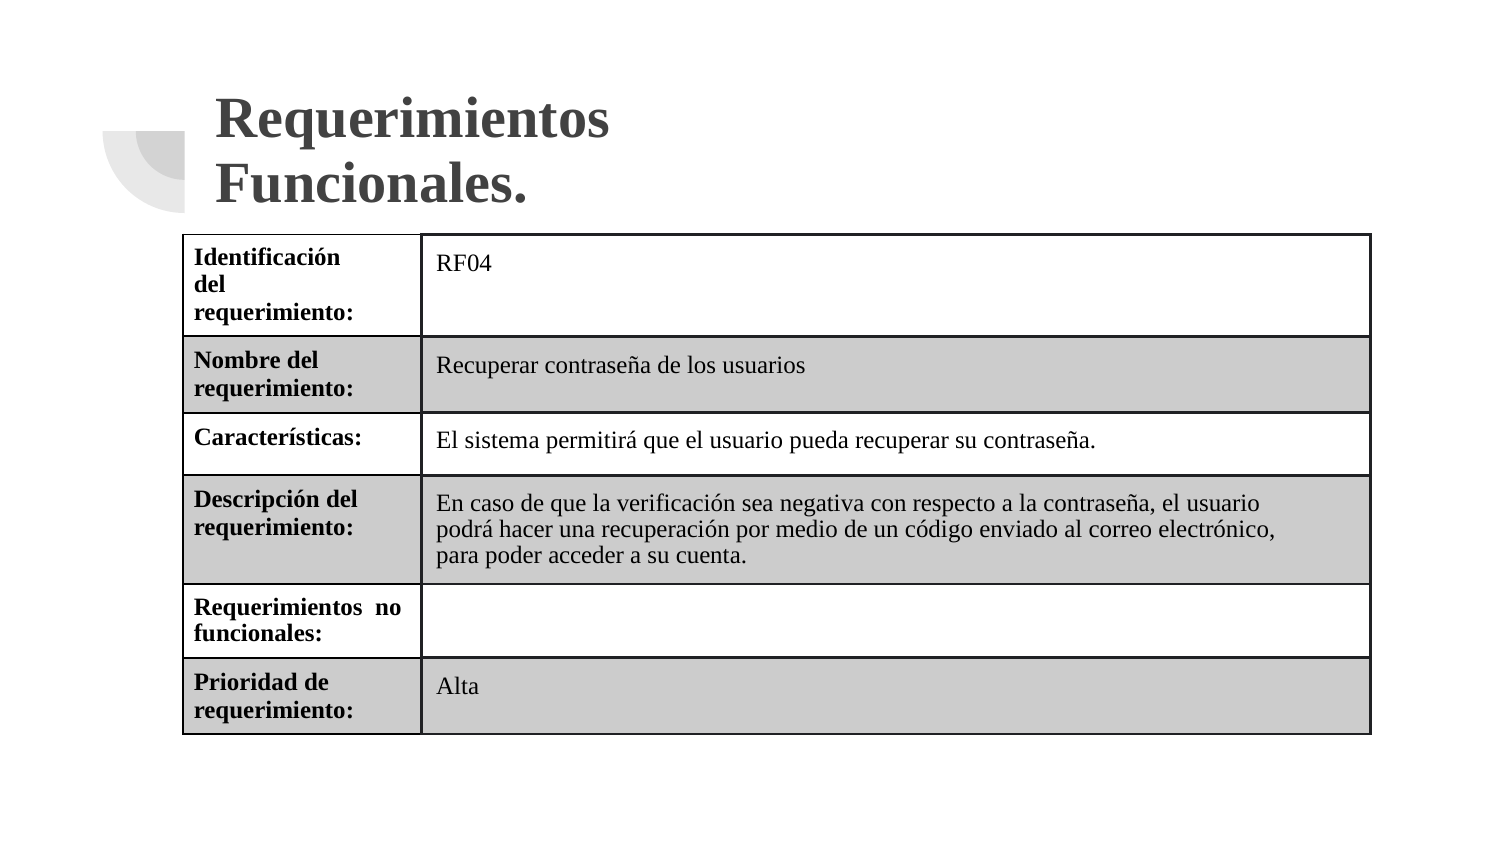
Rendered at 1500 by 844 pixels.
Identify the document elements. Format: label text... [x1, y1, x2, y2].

table_header RF04 [423, 236, 1369, 335]
table_cell El sistema permitirá que el usuario pueda recuperar su contraseña. [423, 414, 1369, 474]
table_cell Recuperar contraseña de los usuarios [423, 338, 1369, 411]
table_cell Prioridad de requerimiento: [184, 659, 420, 733]
table_cell Alta [423, 659, 1369, 733]
table_cell Descripción del requerimiento: [184, 476, 420, 583]
title Requerimientos Funcionales. [200, 70, 1354, 234]
table_cell Características: [184, 414, 420, 474]
table_header Identificación del requerimiento: [184, 235, 420, 335]
table_cell En caso de que la verificación sea negativa con respecto a la contraseña, el usuario podrá hacer una recuperación por medio de un código enviado al correo electrónico, para poder acceder a su cuenta. [423, 477, 1369, 583]
table_cell [423, 585, 1369, 656]
table_cell Requerimientos no funcionales: [184, 585, 420, 657]
table_cell Nombre del requerimiento: [184, 337, 420, 412]
